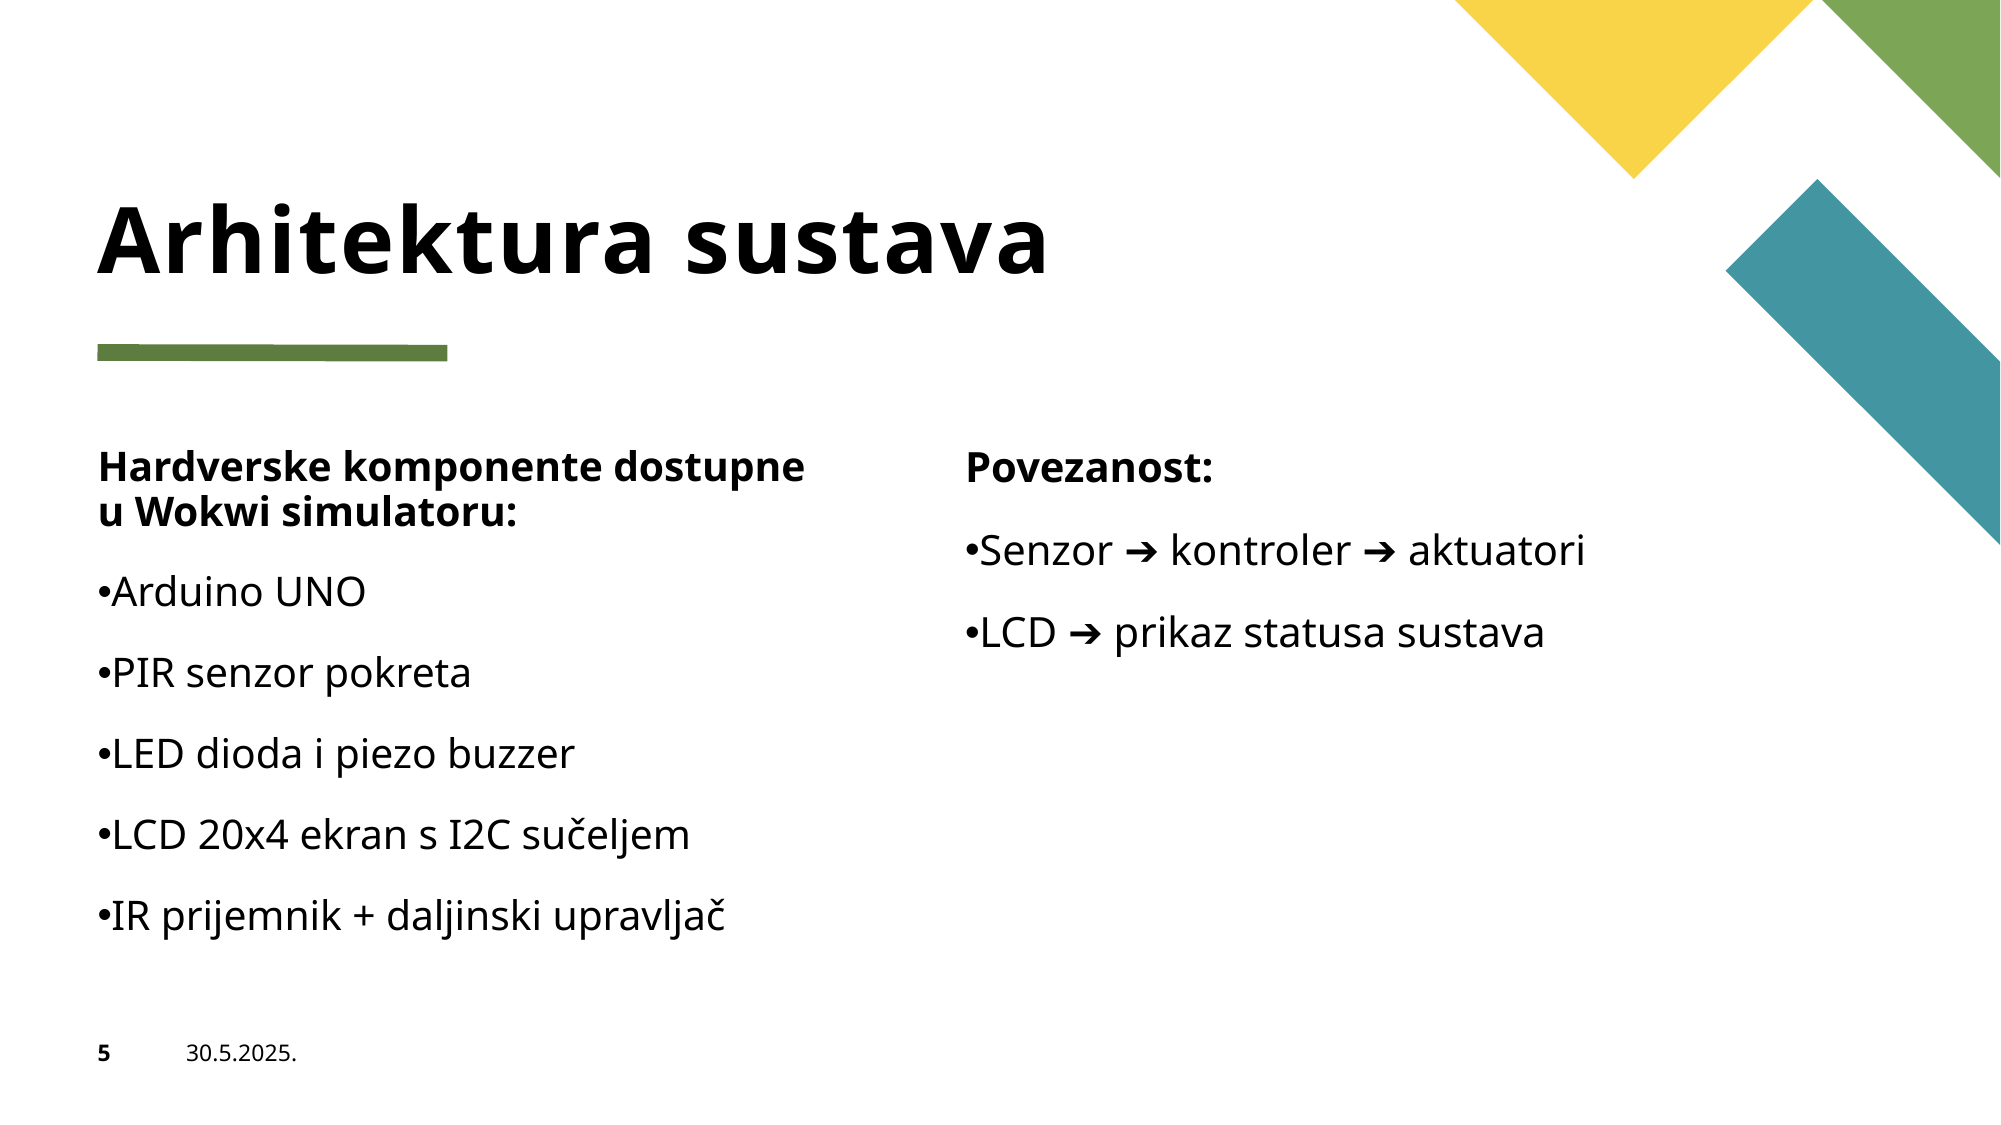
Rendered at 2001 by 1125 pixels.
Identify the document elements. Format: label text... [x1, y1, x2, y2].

slide_number 5 [97, 1038, 184, 1080]
list Povezanost: Senzor ➔ kontroler ➔ aktuatori LCD ➔ prikaz statusa sustava [964, 439, 1702, 1030]
list Hardverske komponente dostupne u Wokwi simulatoru: Arduino UNO PIR senzor pokreta LED dioda i piezo buzzer LCD 20x4 ekran s I2C sučeljem IR prijemnik + daljinski upravljač [97, 439, 835, 942]
title Arhitektura sustava [97, 45, 1702, 291]
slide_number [185, 1038, 402, 1080]
